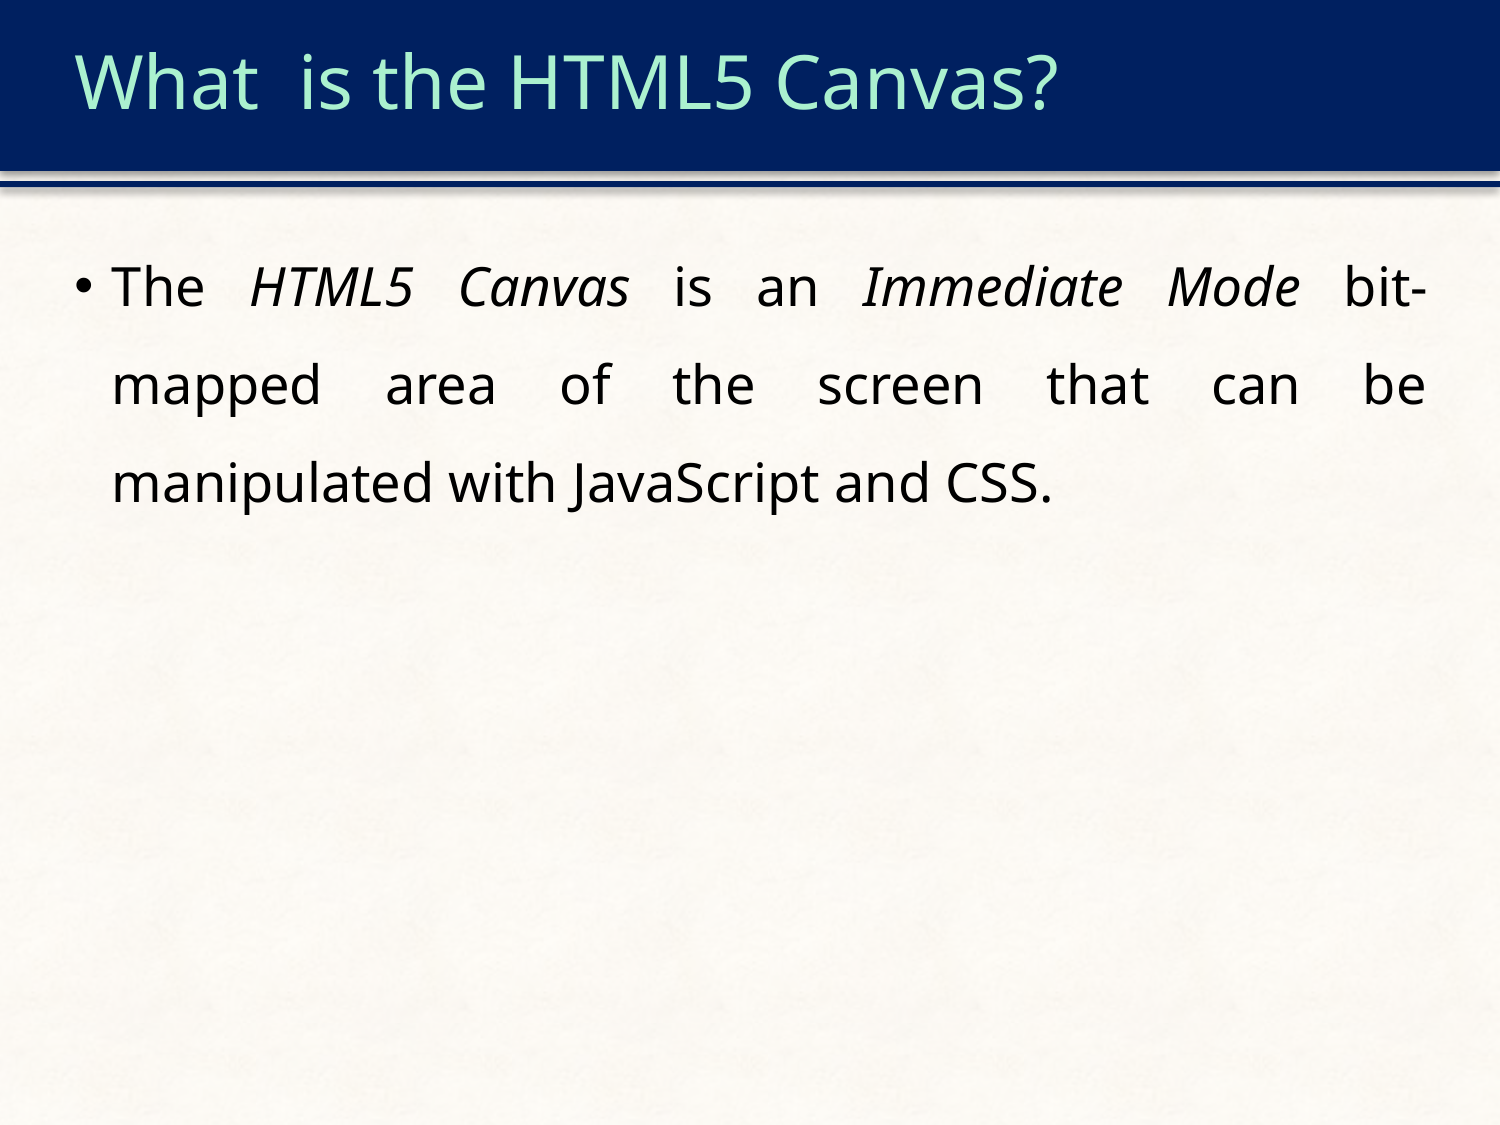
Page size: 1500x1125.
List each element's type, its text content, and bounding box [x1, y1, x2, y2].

title What is the HTML5 Canvas? [59, 0, 1500, 171]
list The HTML5 Canvas is an Immediate Mode bit-mapped area of the screen that can be manipulated with JavaScript and CSS. [59, 212, 1444, 1099]
